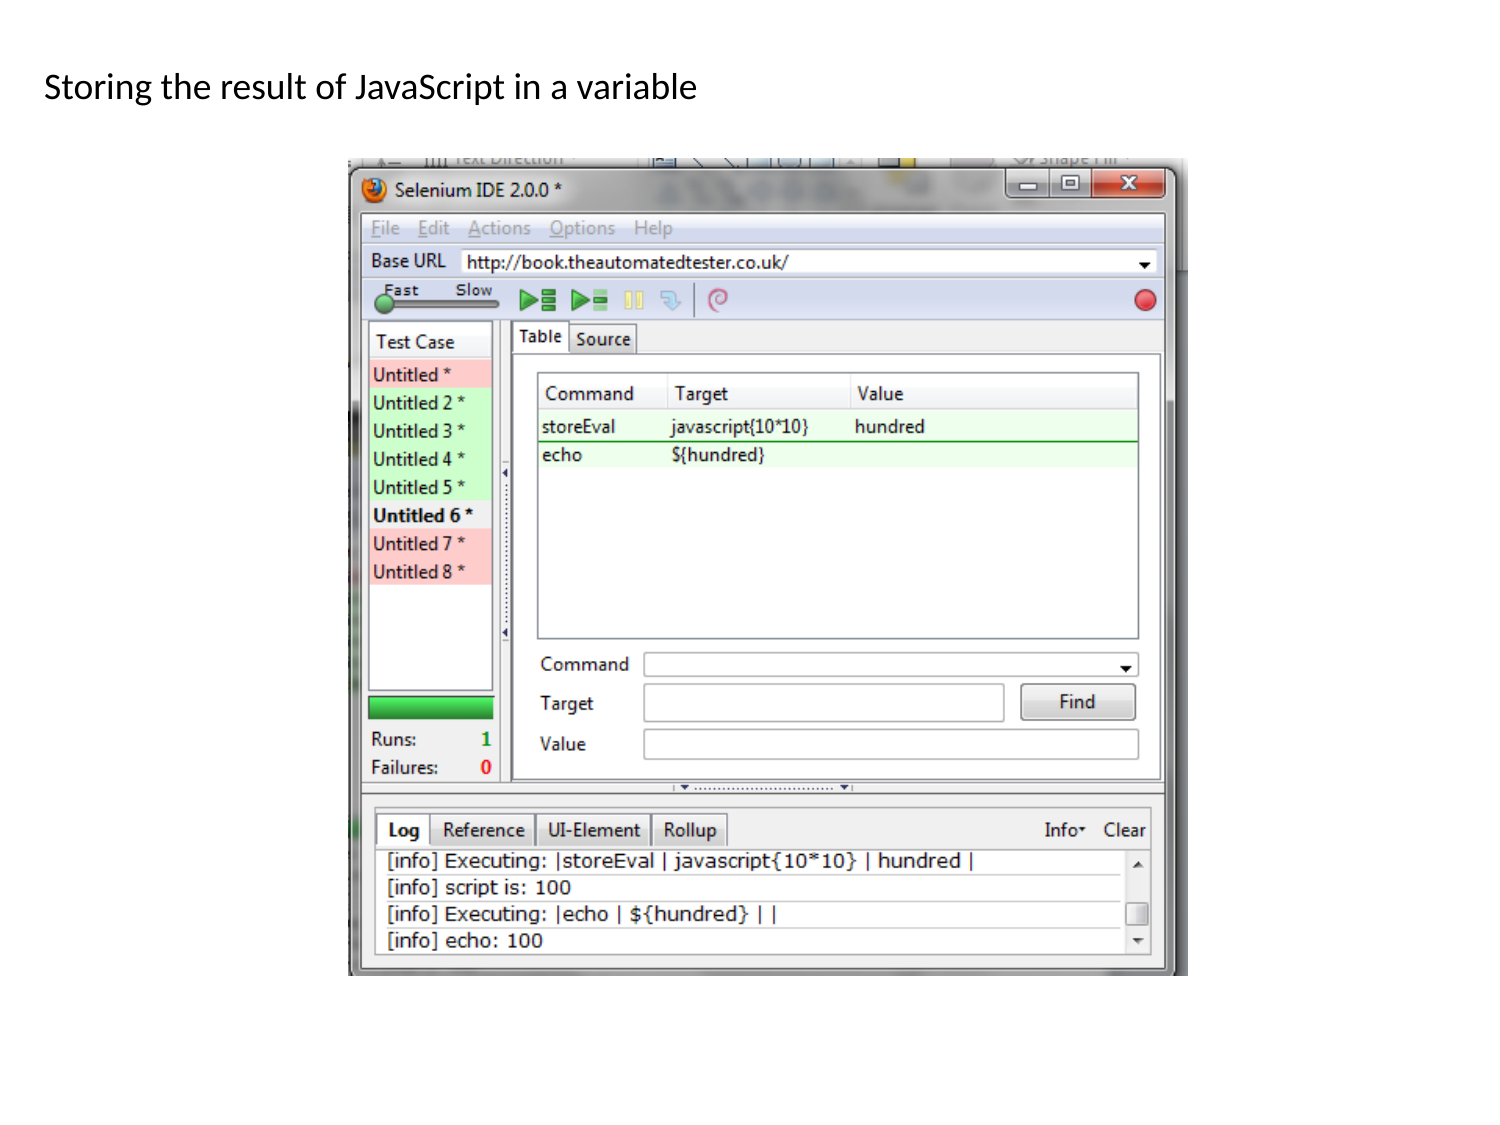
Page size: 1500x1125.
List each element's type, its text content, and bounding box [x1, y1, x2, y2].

text_box Storing the result of JavaScript in a variable [29, 54, 1447, 160]
picture [348, 158, 1188, 977]
